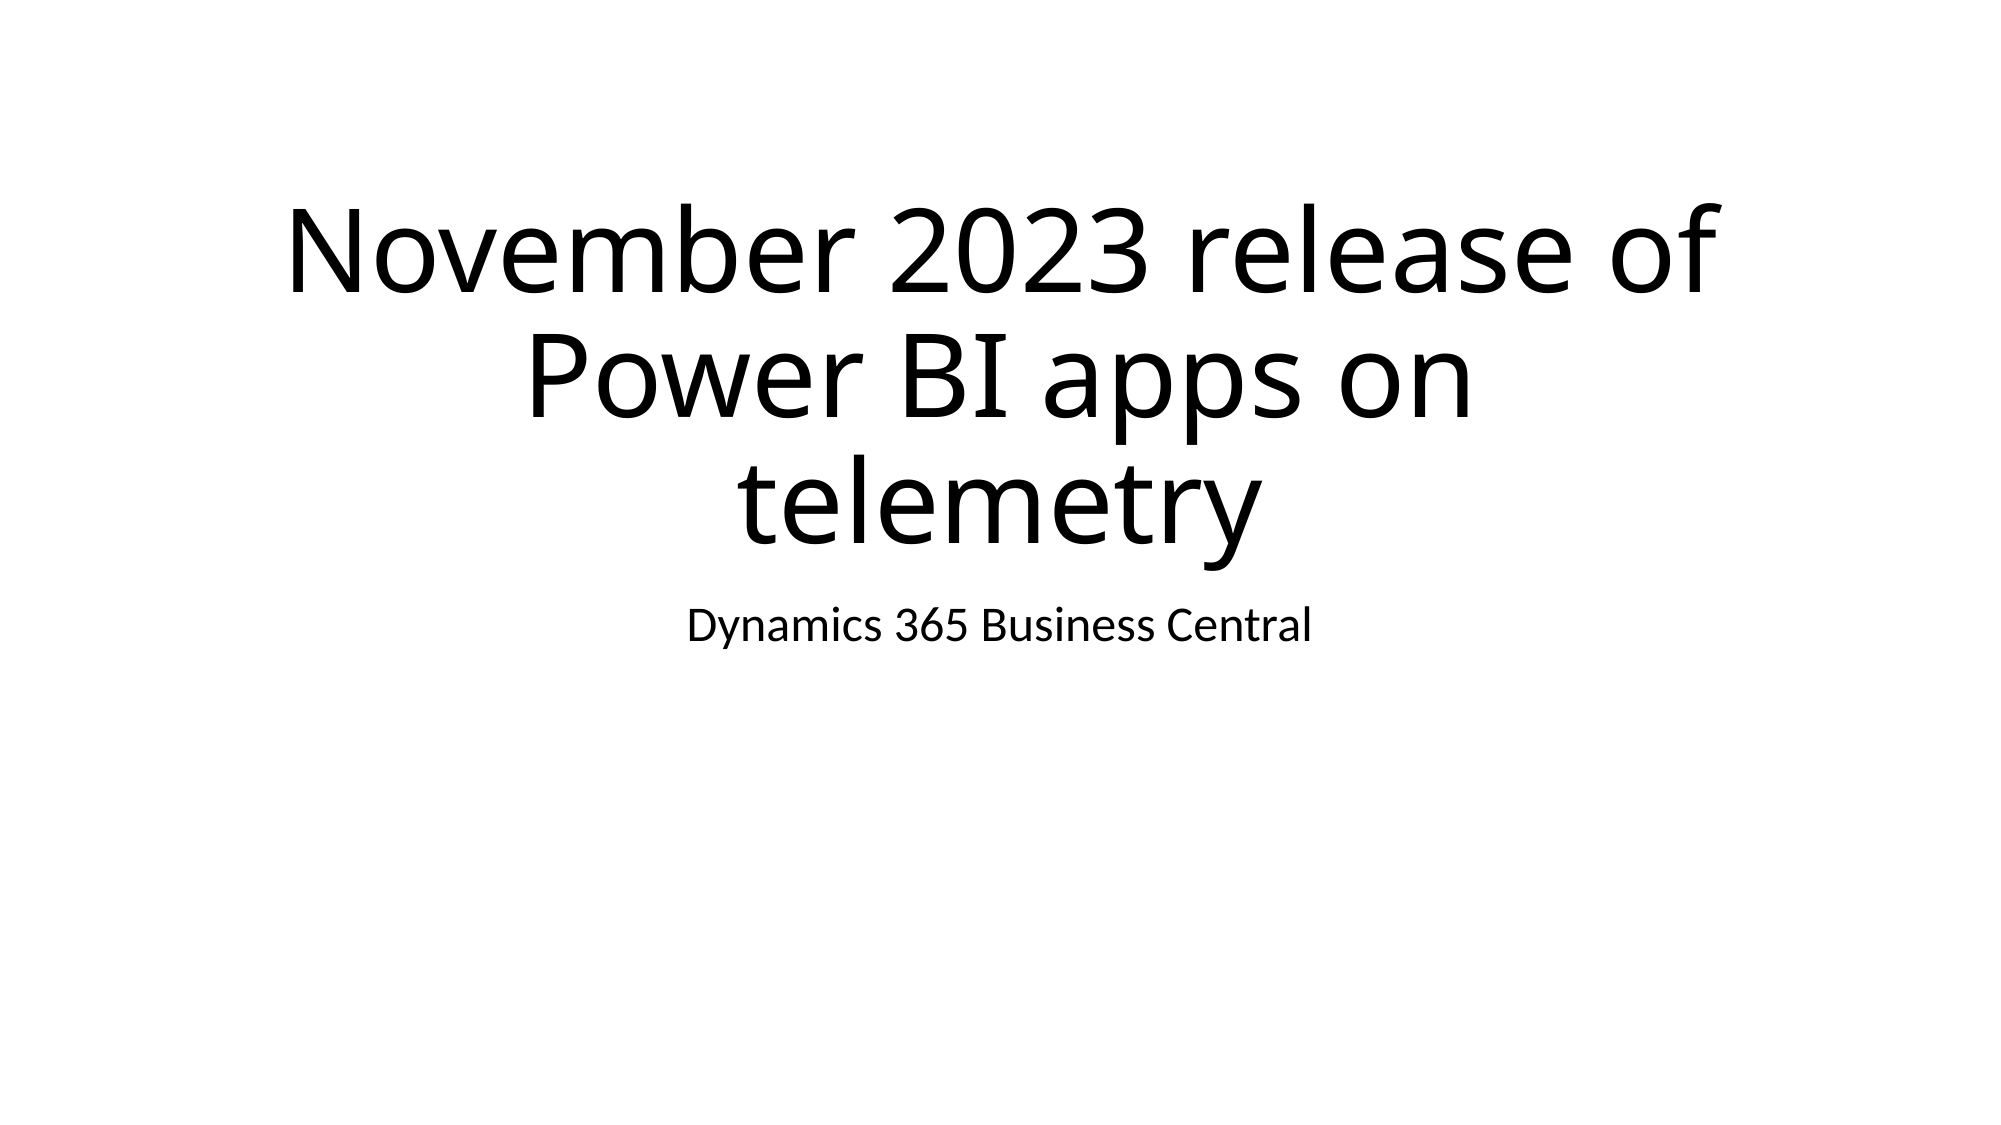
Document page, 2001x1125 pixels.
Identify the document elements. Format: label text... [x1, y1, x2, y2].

subtitle Dynamics 365 Business Central [249, 590, 1750, 863]
title November 2023 release of Power BI apps on telemetry [249, 184, 1750, 576]
